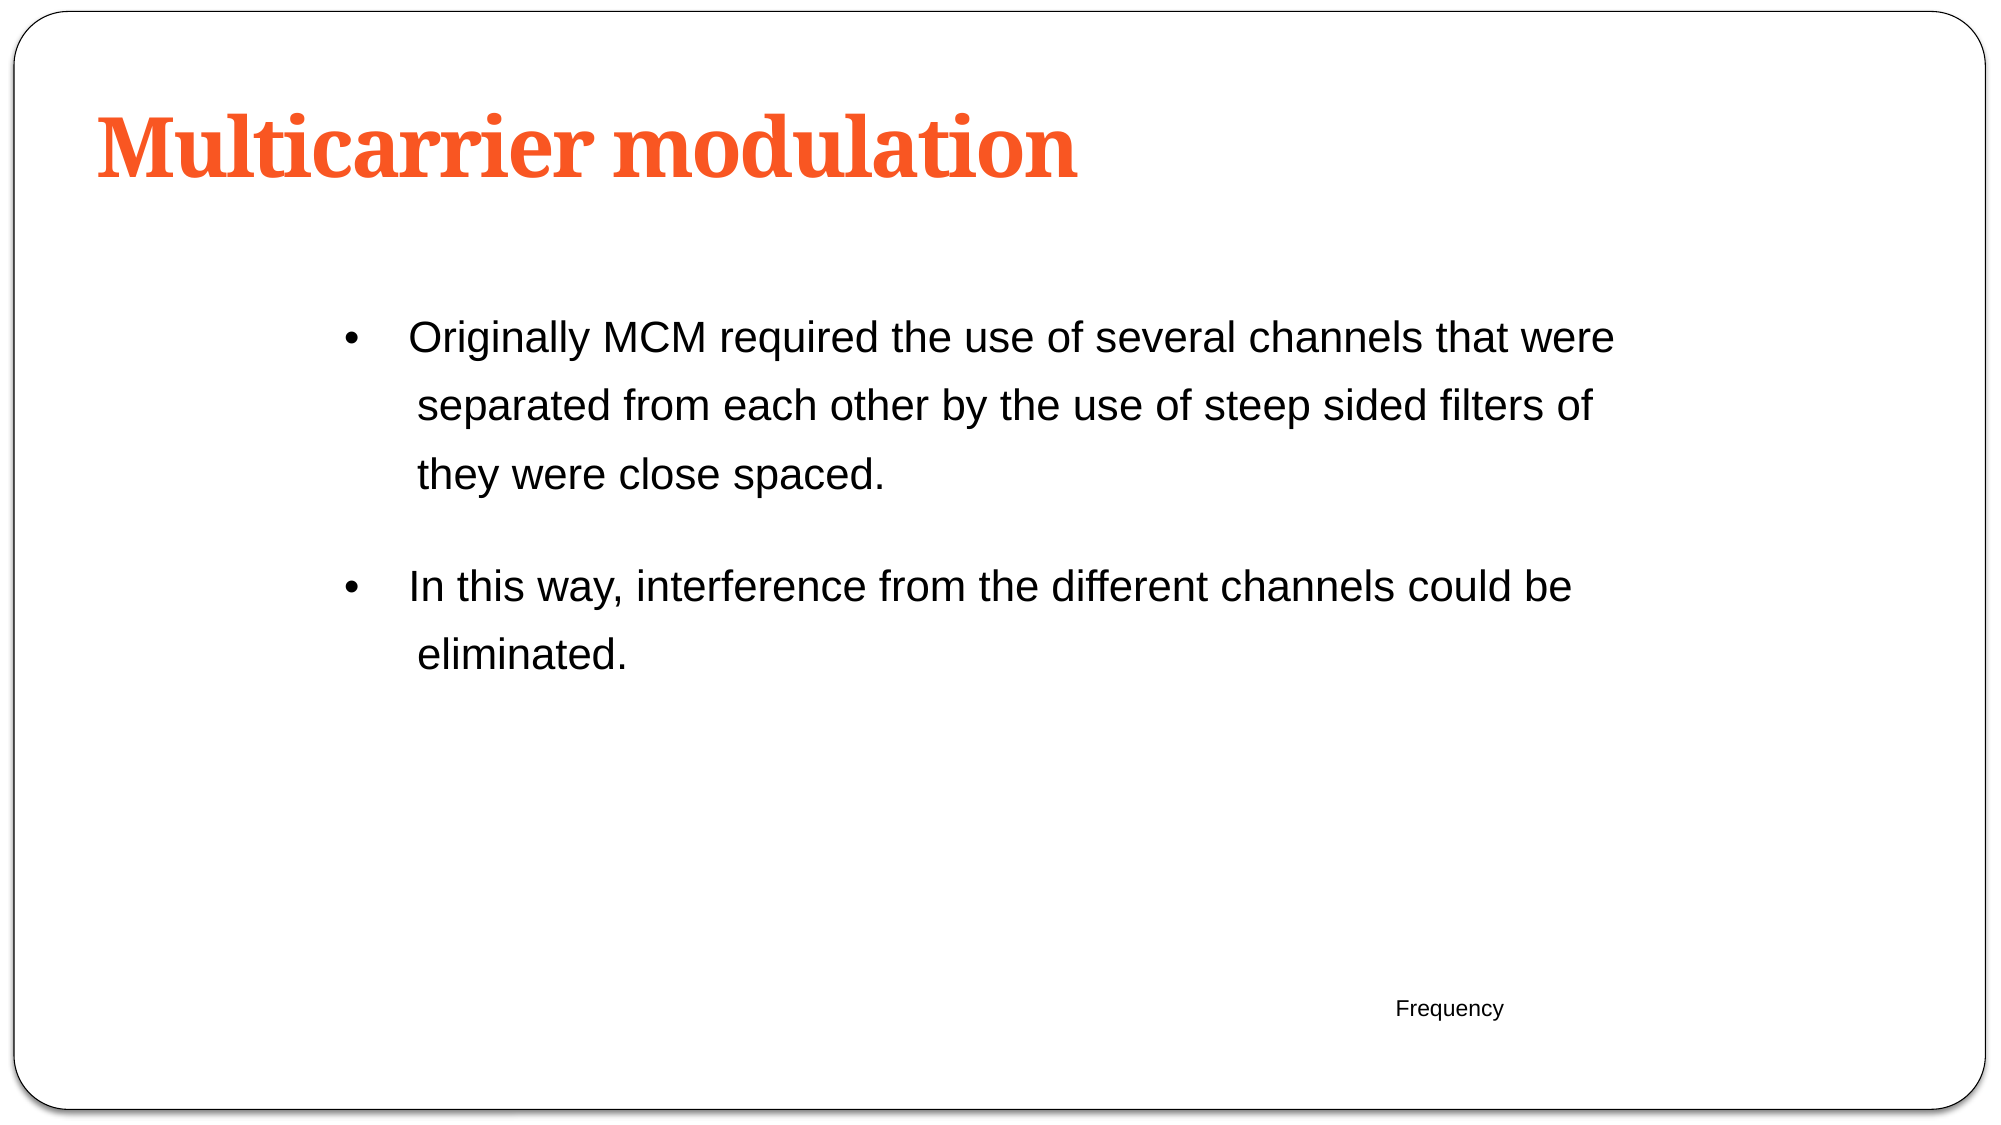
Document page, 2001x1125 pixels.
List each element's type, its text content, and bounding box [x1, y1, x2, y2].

text_box Multicarrier modulation [96, 93, 1196, 169]
text_box • Originally MCM required the use of several channels that were separated from each other by the use of steep sided filters of they were close spaced. • In this way, interference from the different channels could be eliminated. [339, 292, 1686, 680]
text_box Frequency [1395, 993, 1522, 1028]
